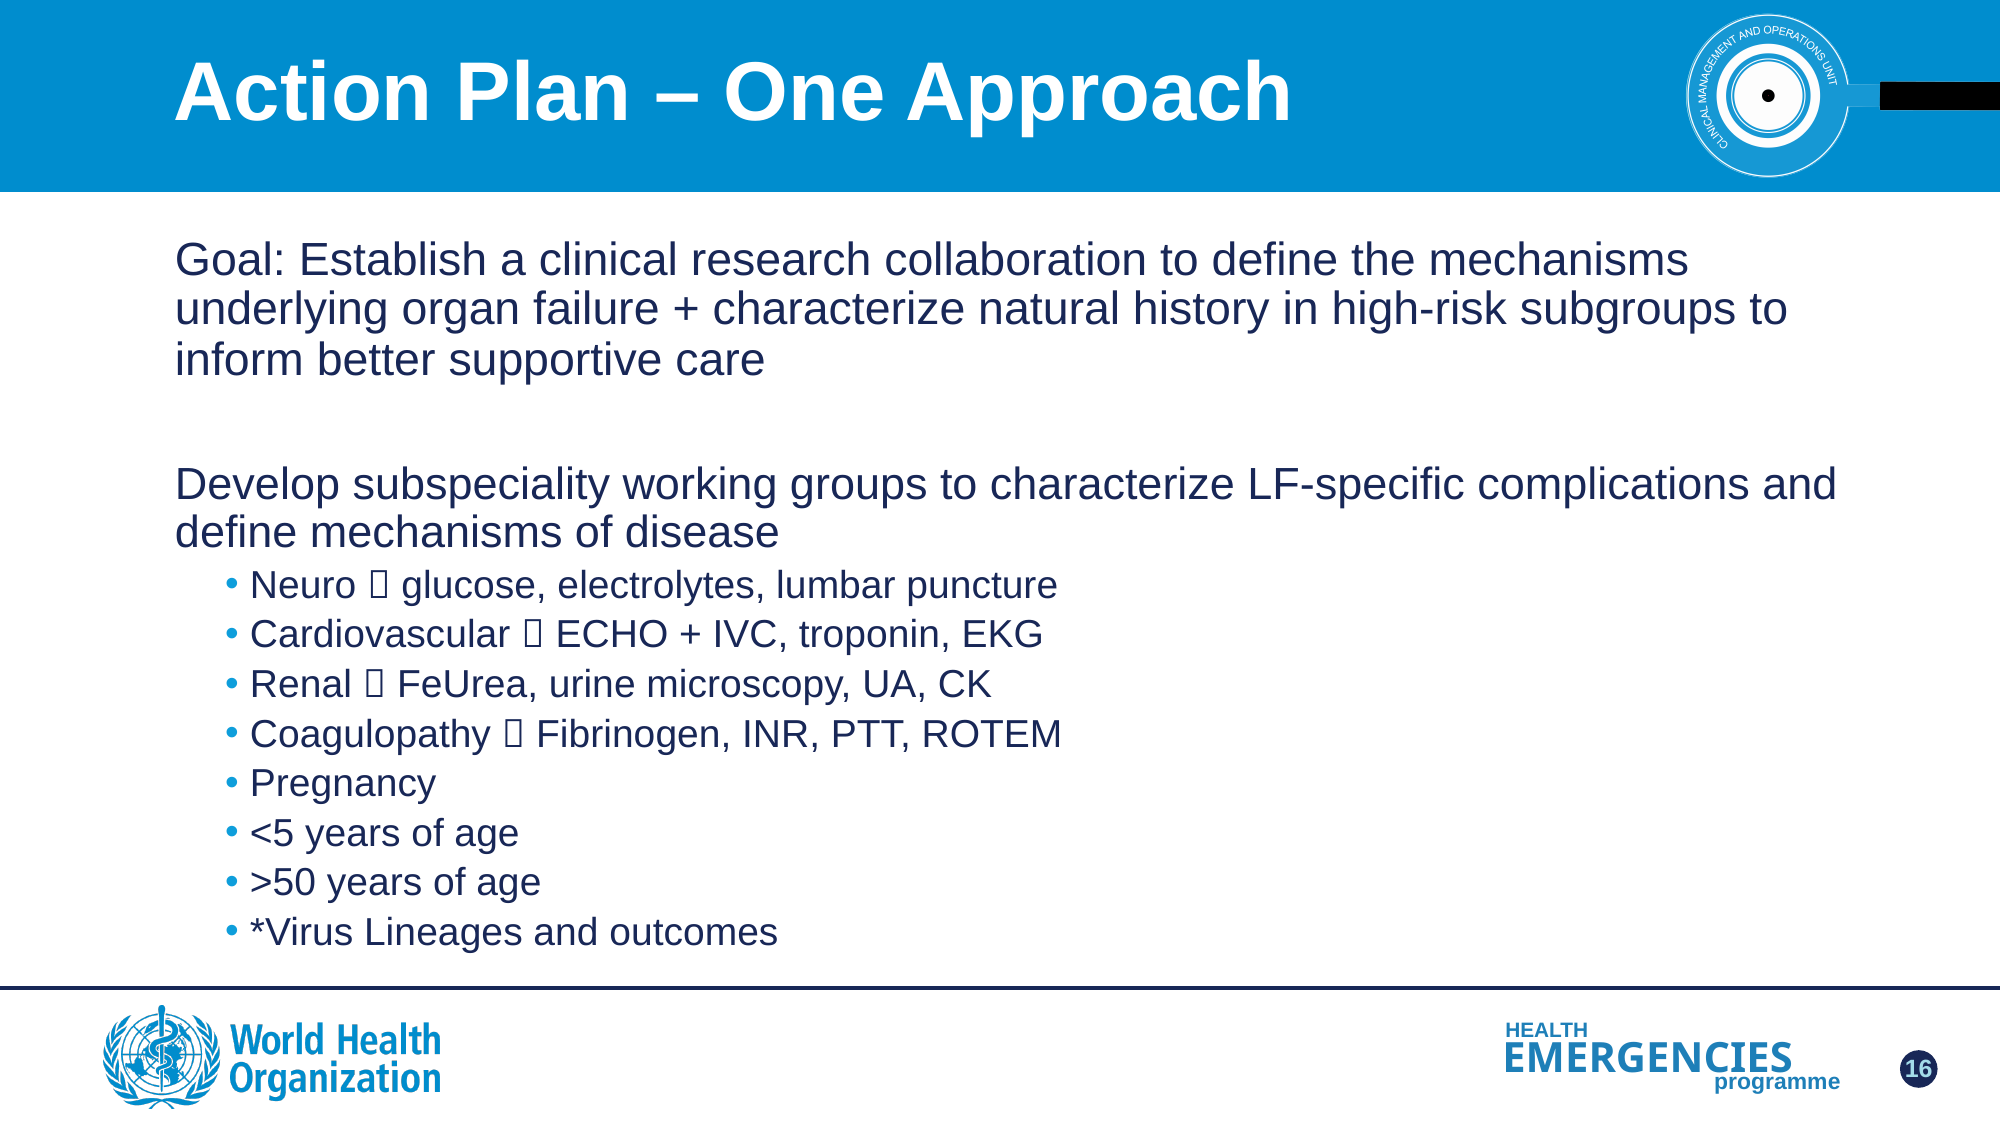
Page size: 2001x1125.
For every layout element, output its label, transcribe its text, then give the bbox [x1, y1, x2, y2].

list Goal: Establish a clinical research collaboration to define the mechanisms underlying organ failure + characterize natural history in high-risk subgroups to inform better supportive care Develop subspeciality working groups to characterize LF-specific complications and define mechanisms of disease Neuro  glucose, electrolytes, lumbar puncture Cardiovascular  ECHO + IVC, troponin, EKG Renal  FeUrea, urine microscopy, UA, CK Coagulopathy  Fibrinogen, INR, PTT, ROTEM Pregnancy <5 years of age >50 years of age *Virus Lineages and outcomes [159, 227, 1922, 965]
picture [153, 1102, 170, 1109]
picture [1921, 82, 2000, 110]
picture [177, 1056, 184, 1068]
picture [209, 1063, 217, 1071]
picture [182, 1056, 192, 1074]
picture [176, 1040, 184, 1053]
picture [142, 1076, 160, 1085]
title Action Plan – One Approach [158, 0, 1921, 192]
picture [164, 1016, 187, 1031]
picture [103, 1005, 440, 1109]
picture [163, 1078, 170, 1085]
picture [123, 1016, 160, 1053]
picture [139, 1056, 161, 1077]
